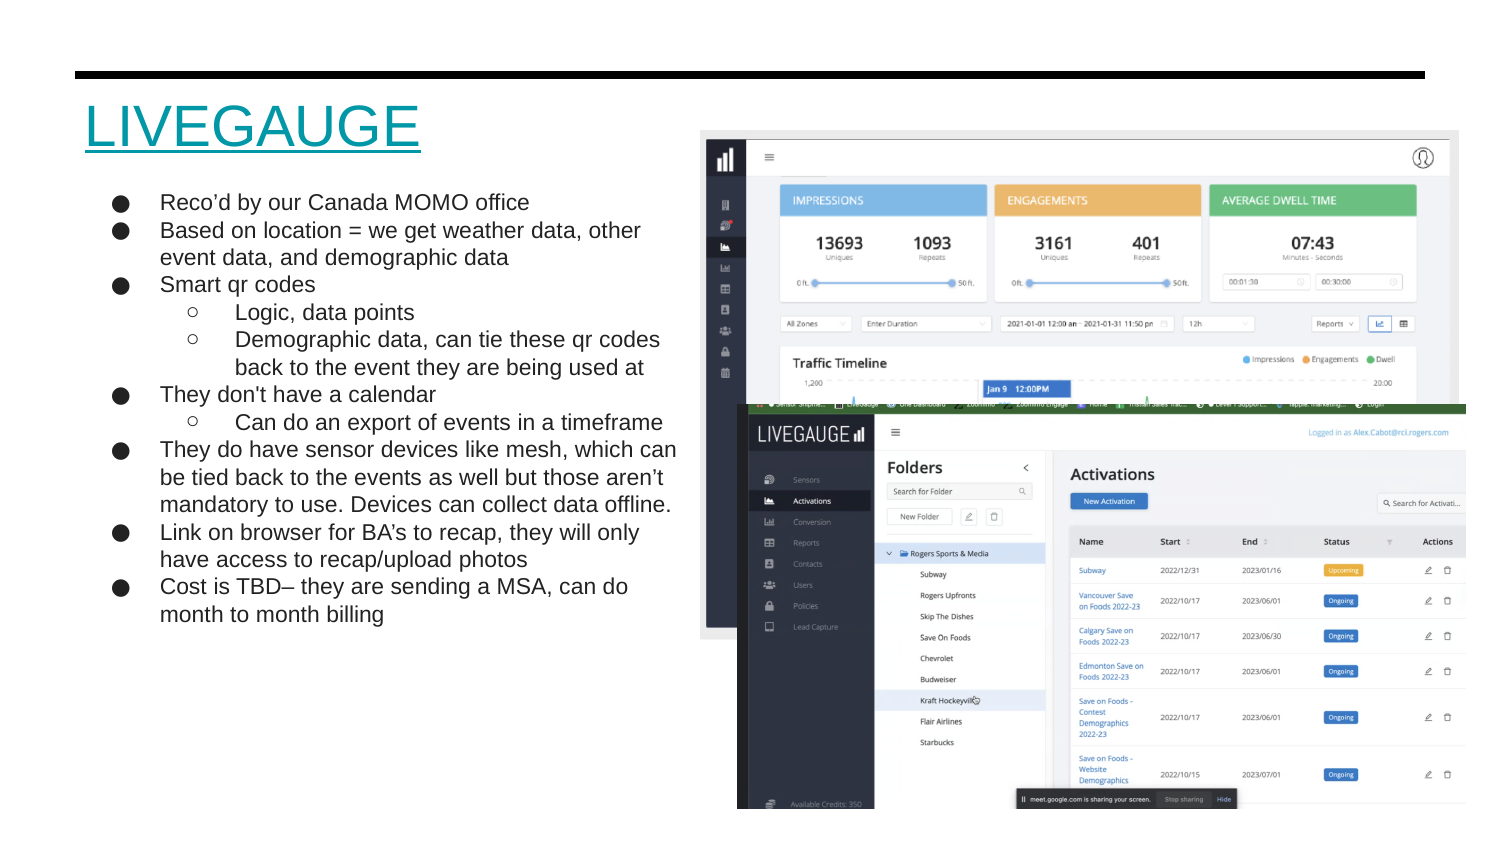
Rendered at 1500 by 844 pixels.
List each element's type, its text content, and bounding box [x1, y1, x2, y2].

title Reco’d by our Canada MOMO office Based on location = we get weather data, other event data, and demographic data Smart qr codes Logic, data points Demographic data, can tie these qr codes back to the event they are being used at They don't have a calendar Can do an export of events in a timeframe They do have sensor devices like mesh, which can be tied back to the events as well but those aren’t mandatory to use. Devices can collect data offline. Link on browser for BA’s to recap, they will only have access to recap/upload photos Cost is TBD– they are sending a MSA, can do month to month billing [84, 187, 695, 781]
title LIVEGAUGE [84, 101, 1238, 157]
picture [700, 129, 1466, 809]
